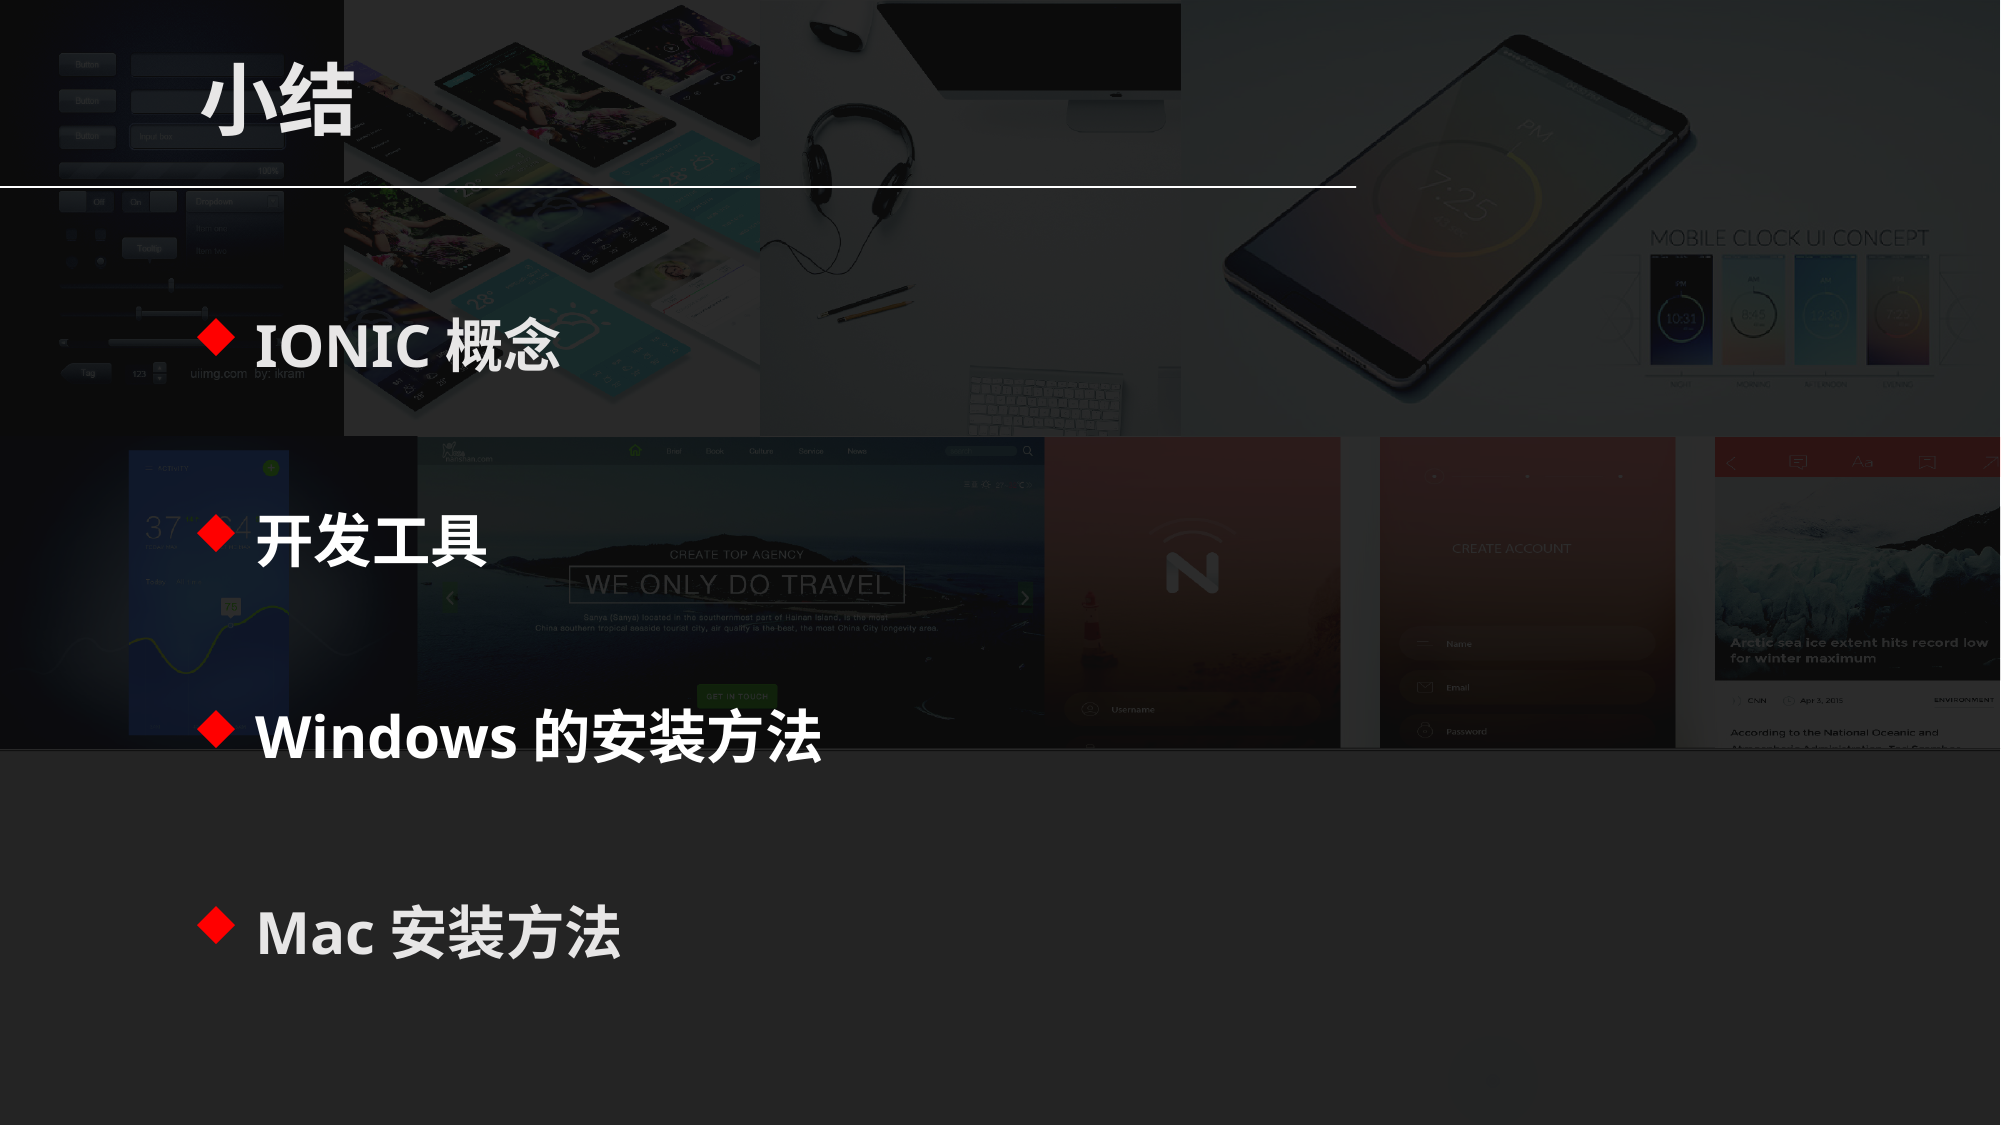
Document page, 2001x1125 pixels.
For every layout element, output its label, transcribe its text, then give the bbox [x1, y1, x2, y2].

title 小结 [184, 42, 1857, 196]
list IONIC概念 开发工具 Windows的安装方法 Mac安装方法 [178, 196, 2000, 1094]
